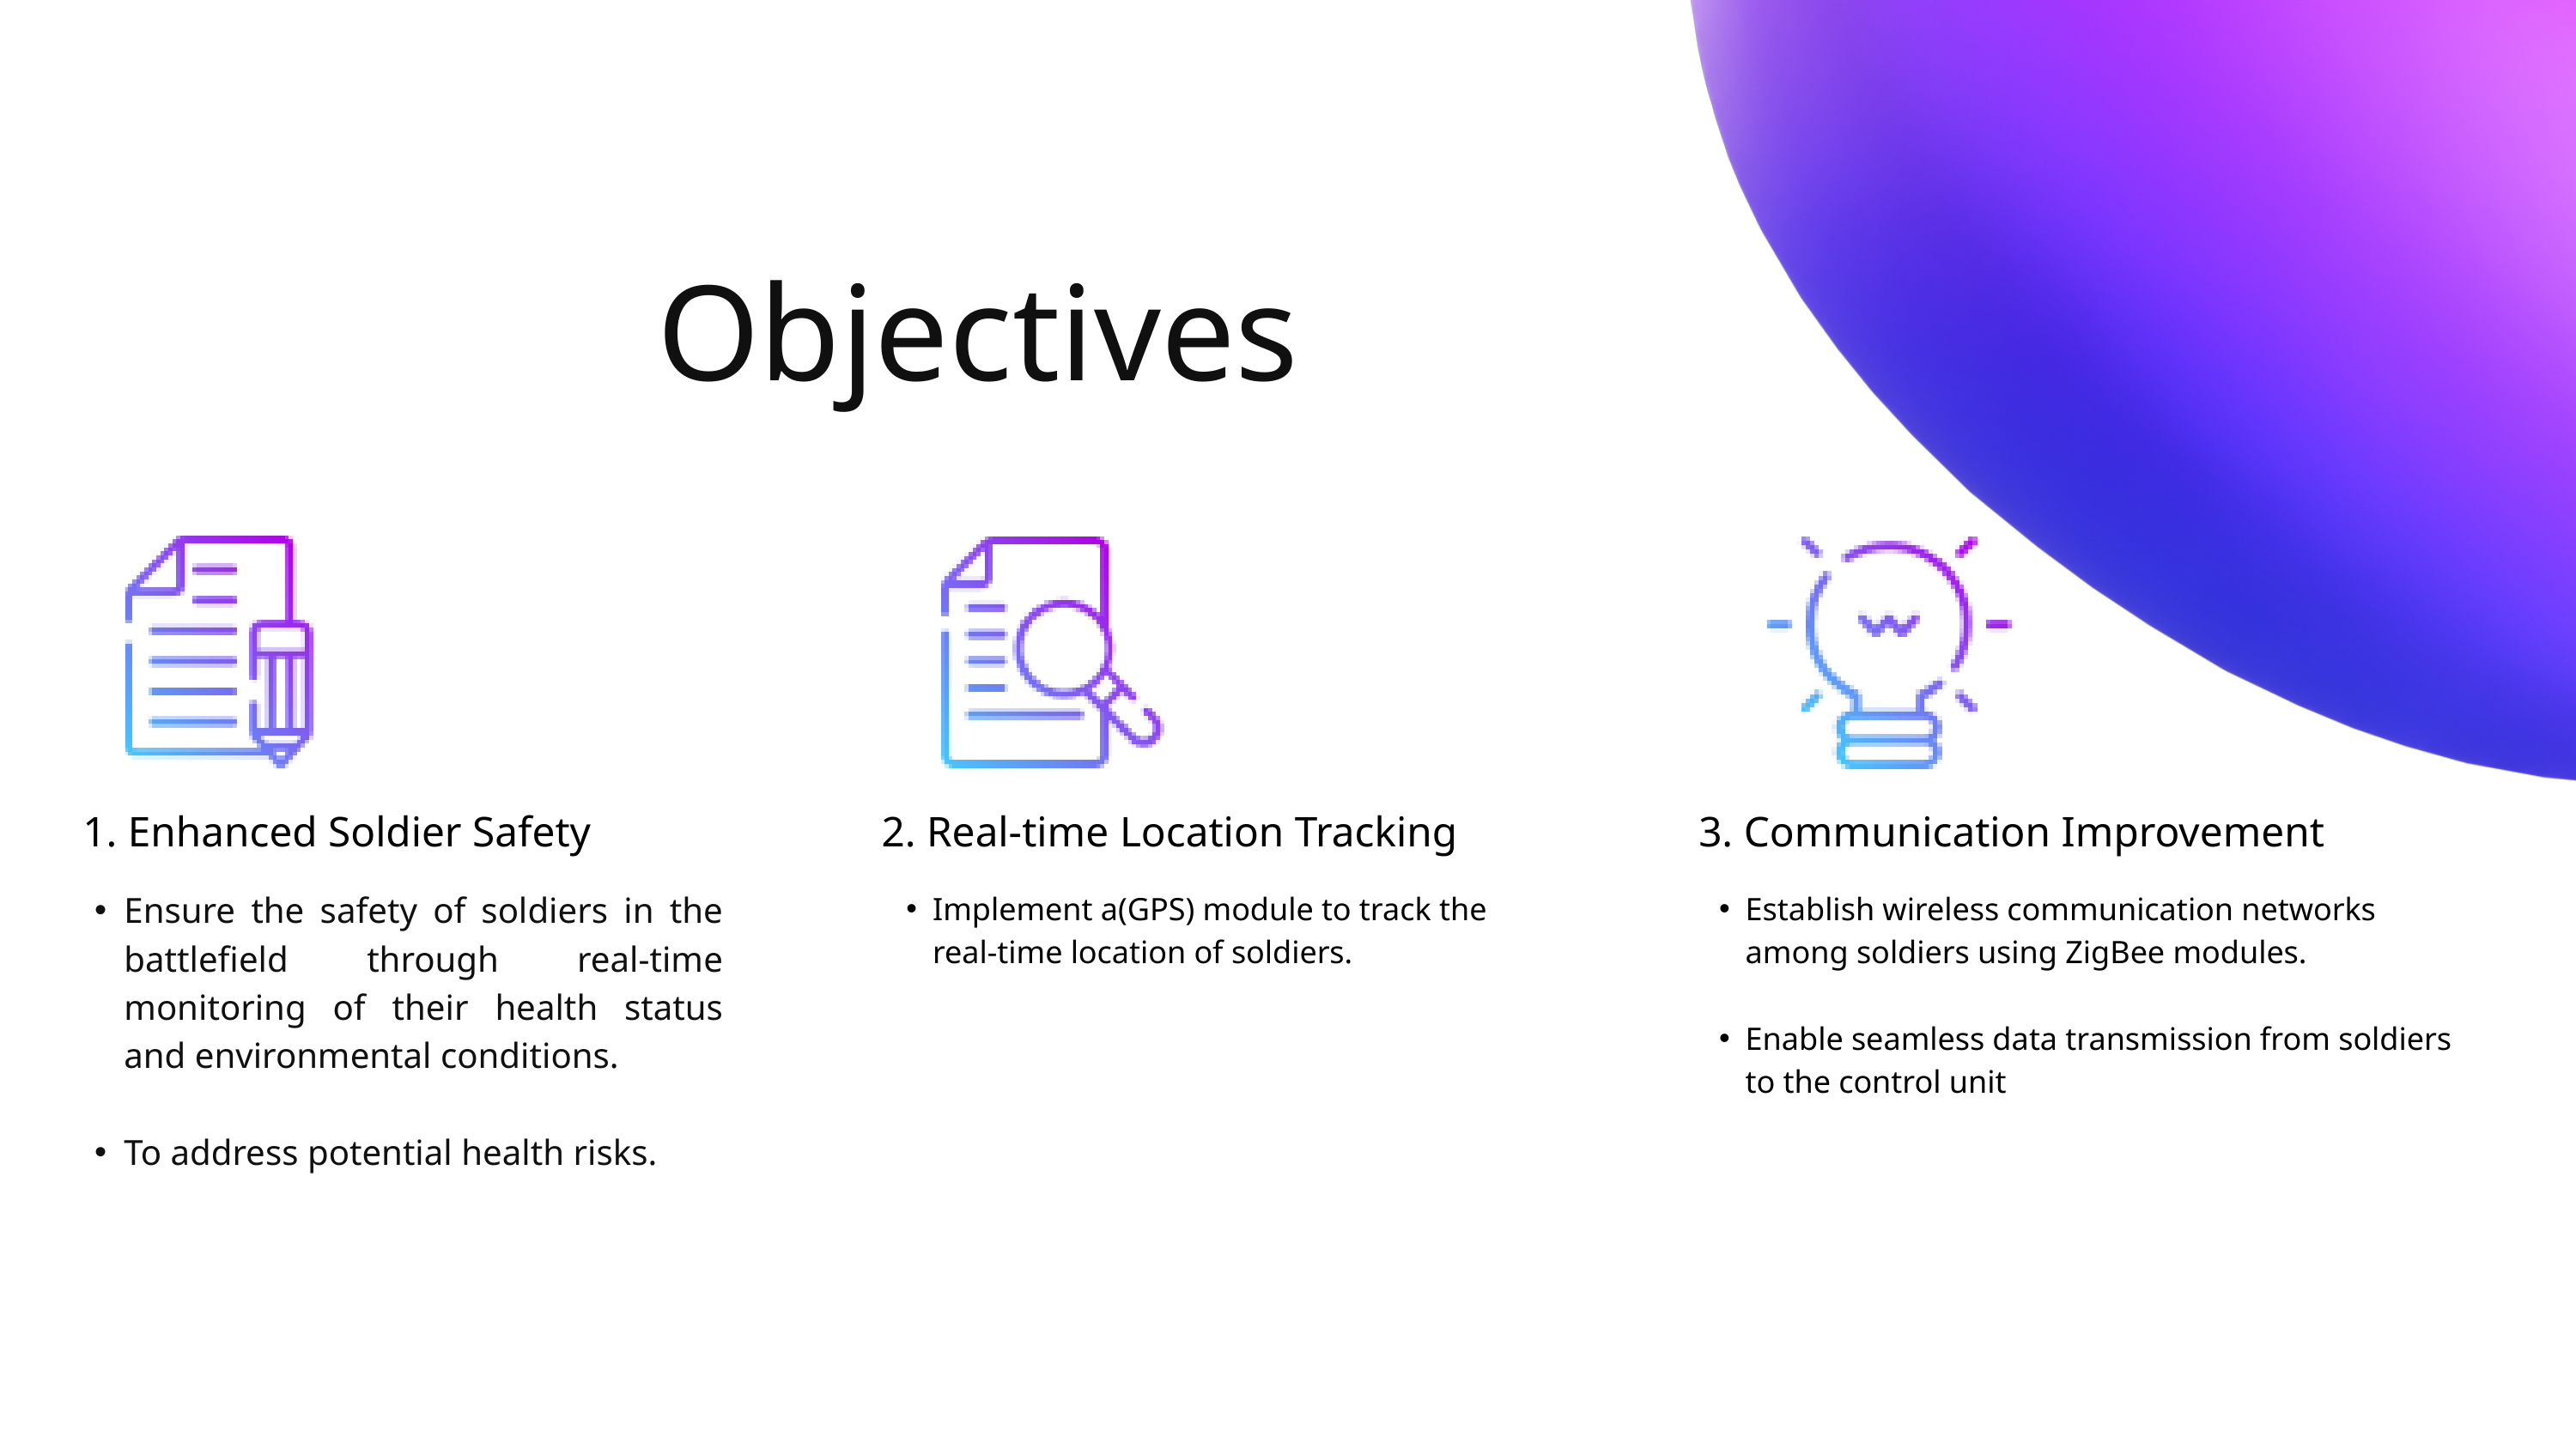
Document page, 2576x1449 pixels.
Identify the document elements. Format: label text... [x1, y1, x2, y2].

text_box [125, 536, 314, 768]
text_box 2. Real-time Location Tracking [823, 797, 1505, 855]
text_box Objectives [657, 248, 1443, 407]
text_box [1766, 537, 2013, 769]
text_box 1. Enhanced Soldier Safety [28, 797, 635, 855]
text_box Ensure the safety of soldiers in the battlefield through real-time monitoring of their health status and environmental conditions. To address potential health risks. [64, 882, 724, 1173]
text_box [1680, 0, 2576, 793]
text_box Establish wireless communication networks among soldiers using ZigBee modules. Enable seamless data transmission from soldiers to the control unit [1692, 883, 2470, 1100]
text_box Implement a(GPS) module to track the real-time location of soldiers. [879, 883, 1505, 970]
text_box 3. Communication Improvement [1646, 797, 2379, 855]
text_box [941, 537, 1164, 768]
